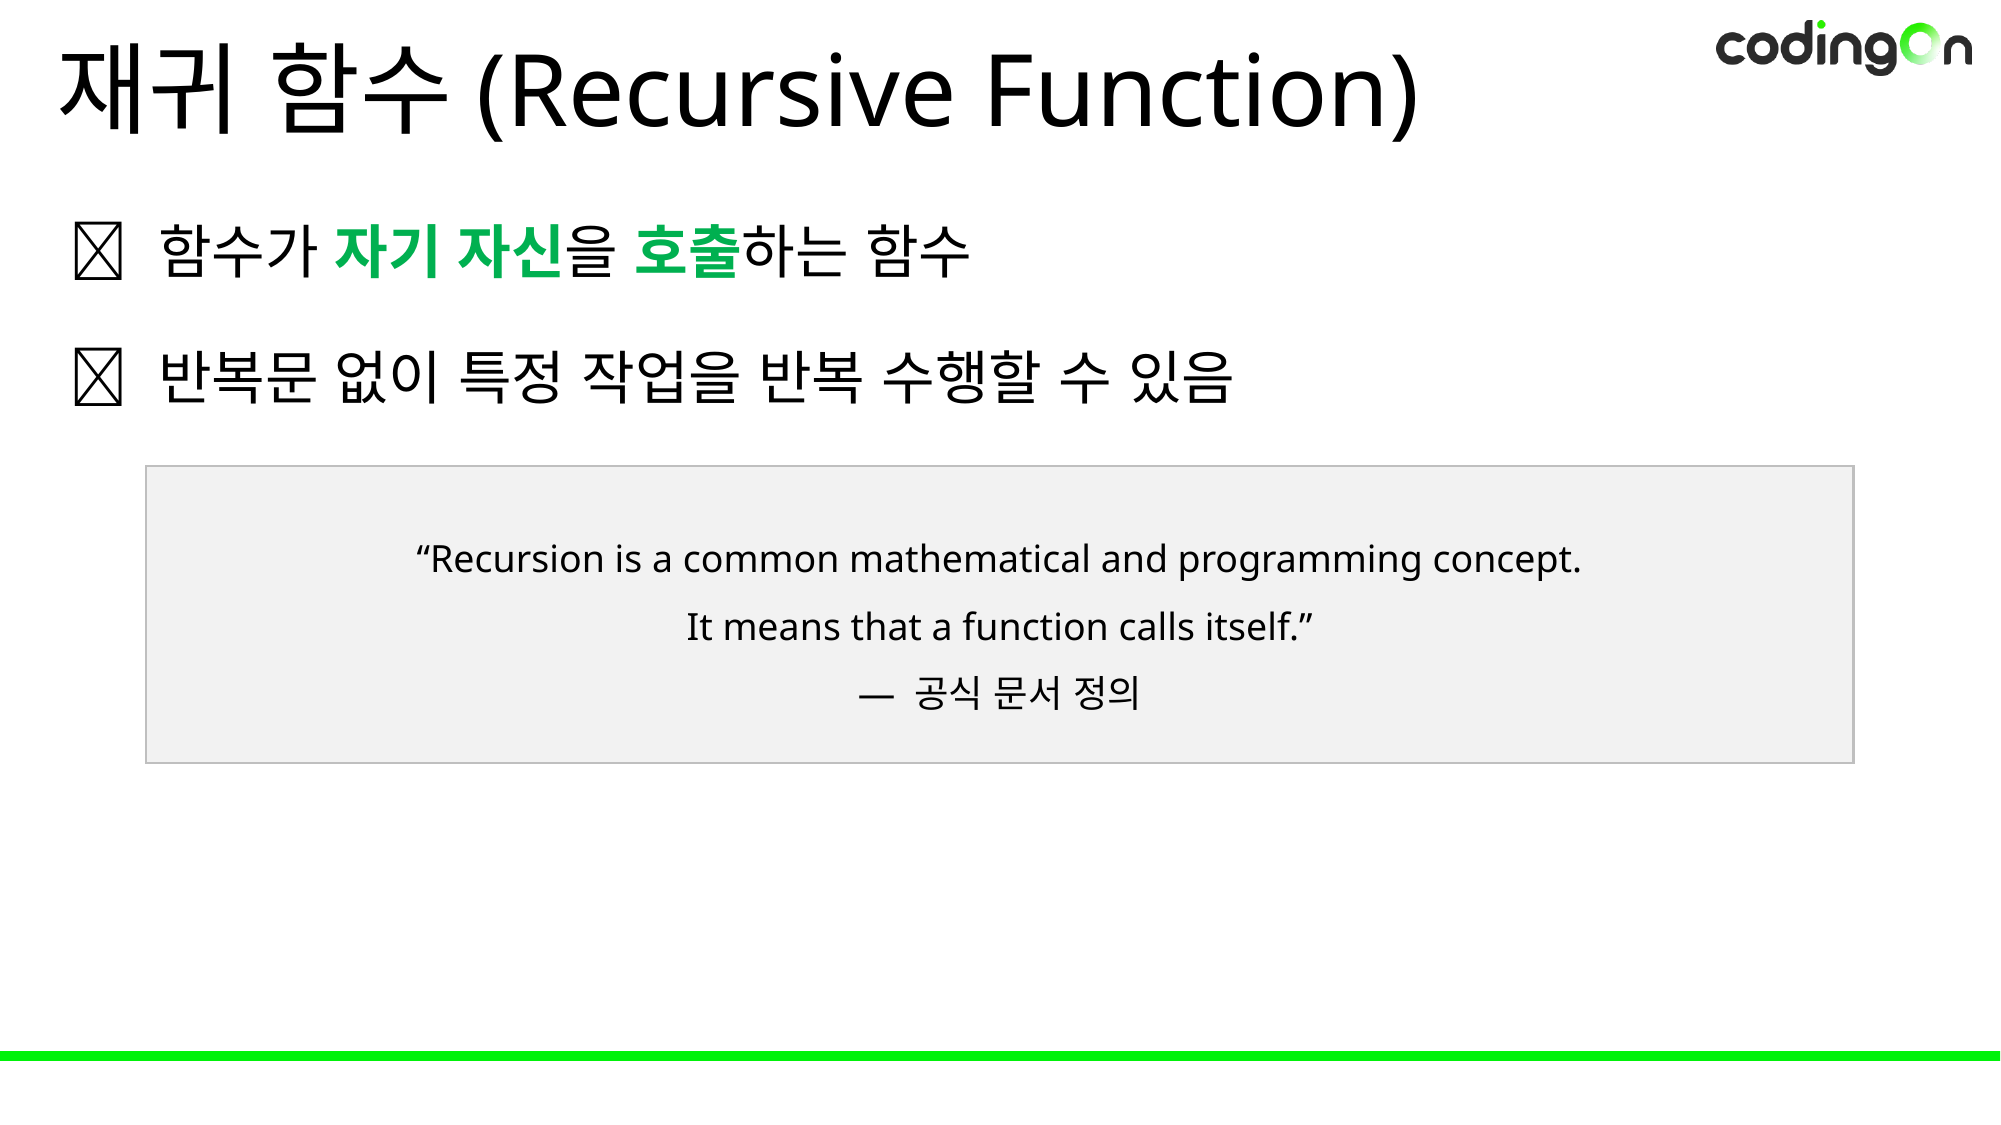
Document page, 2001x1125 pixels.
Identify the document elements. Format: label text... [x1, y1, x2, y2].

text_box “Recursion is a common mathematical and programming concept. It means that a function calls itself.” — 공식 문서 정의 [145, 465, 1855, 764]
title 재귀 함수(Recursive Function) [41, 0, 1767, 188]
text_box 💡 함수가 자기 자신을 호출하는 함수 📌 반복문 없이 특정 작업을 반복 수행할 수 있음 [54, 172, 1975, 442]
picture [1767, 20, 1972, 76]
